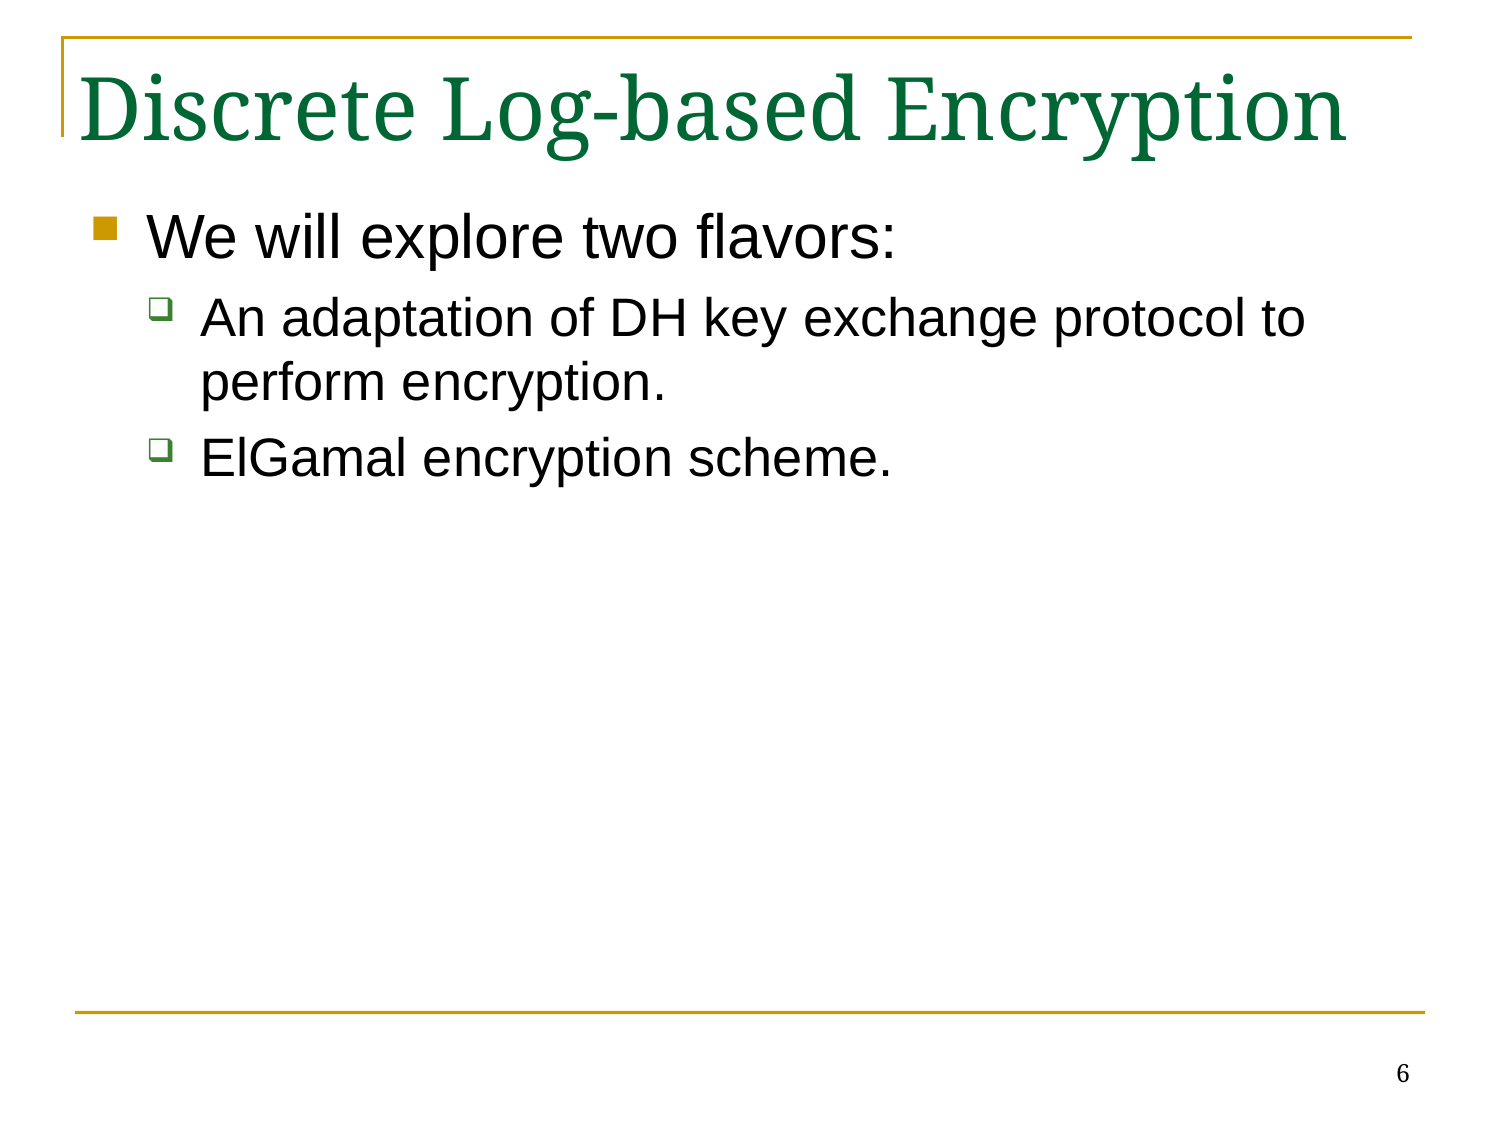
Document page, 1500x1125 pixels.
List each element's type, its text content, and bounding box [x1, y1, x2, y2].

slide_number 6 [1074, 1024, 1425, 1100]
list We will explore two flavors: An adaptation of DH key exchange protocol to perform encryption. ElGamal encryption scheme. [75, 188, 1425, 1006]
title Discrete Log-based Encryption [63, 45, 1425, 174]
